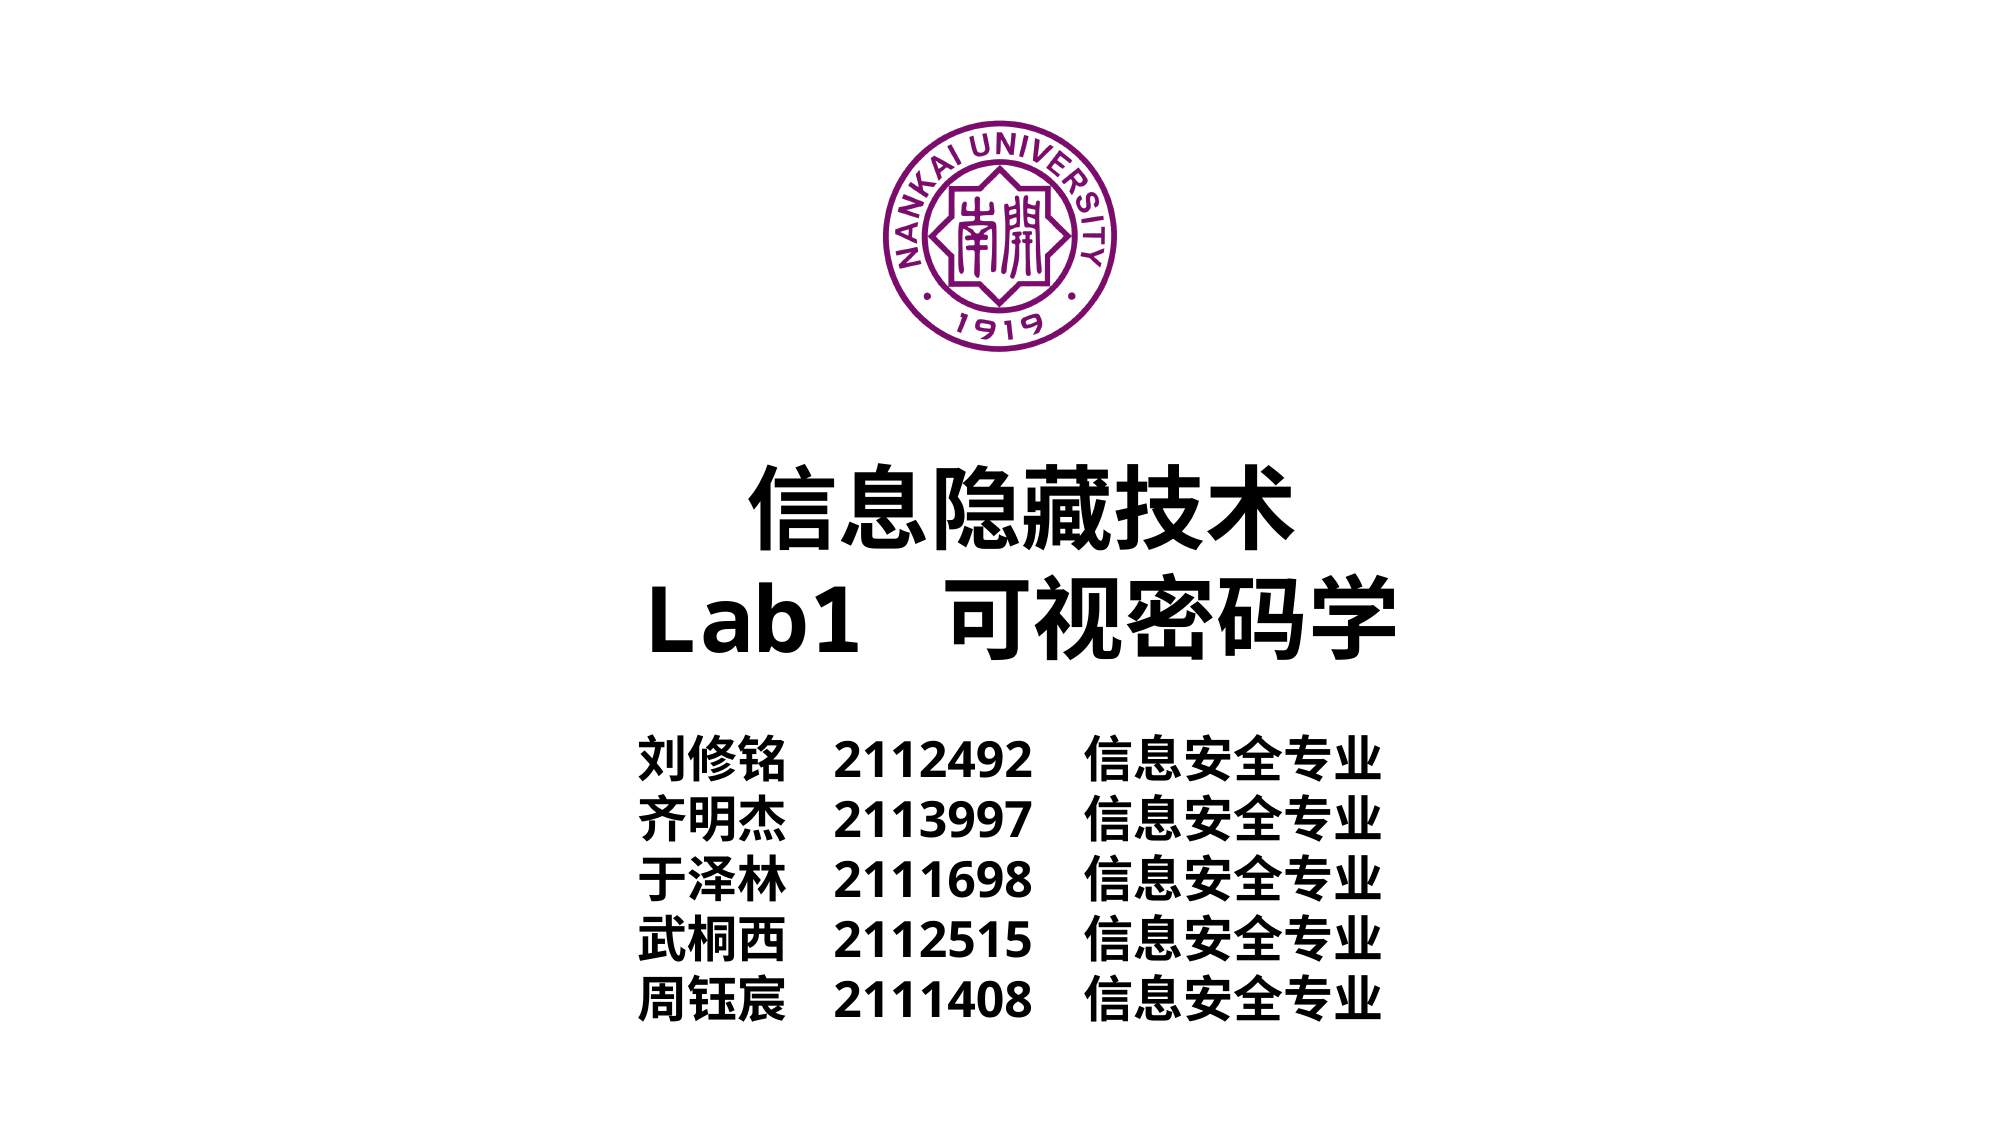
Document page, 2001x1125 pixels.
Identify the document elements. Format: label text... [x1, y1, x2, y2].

text_box 信息隐藏技术 Lab1 可视密码学 [378, 443, 1666, 679]
text_box 刘修铭 2112492 信息安全专业 齐明杰 2113997 信息安全专业于泽林 2111698 信息安全专业 武桐西 2112515 信息安全专业 周钰宸 2111408 信息安全专业 [598, 719, 1423, 1035]
picture [879, 115, 1121, 357]
